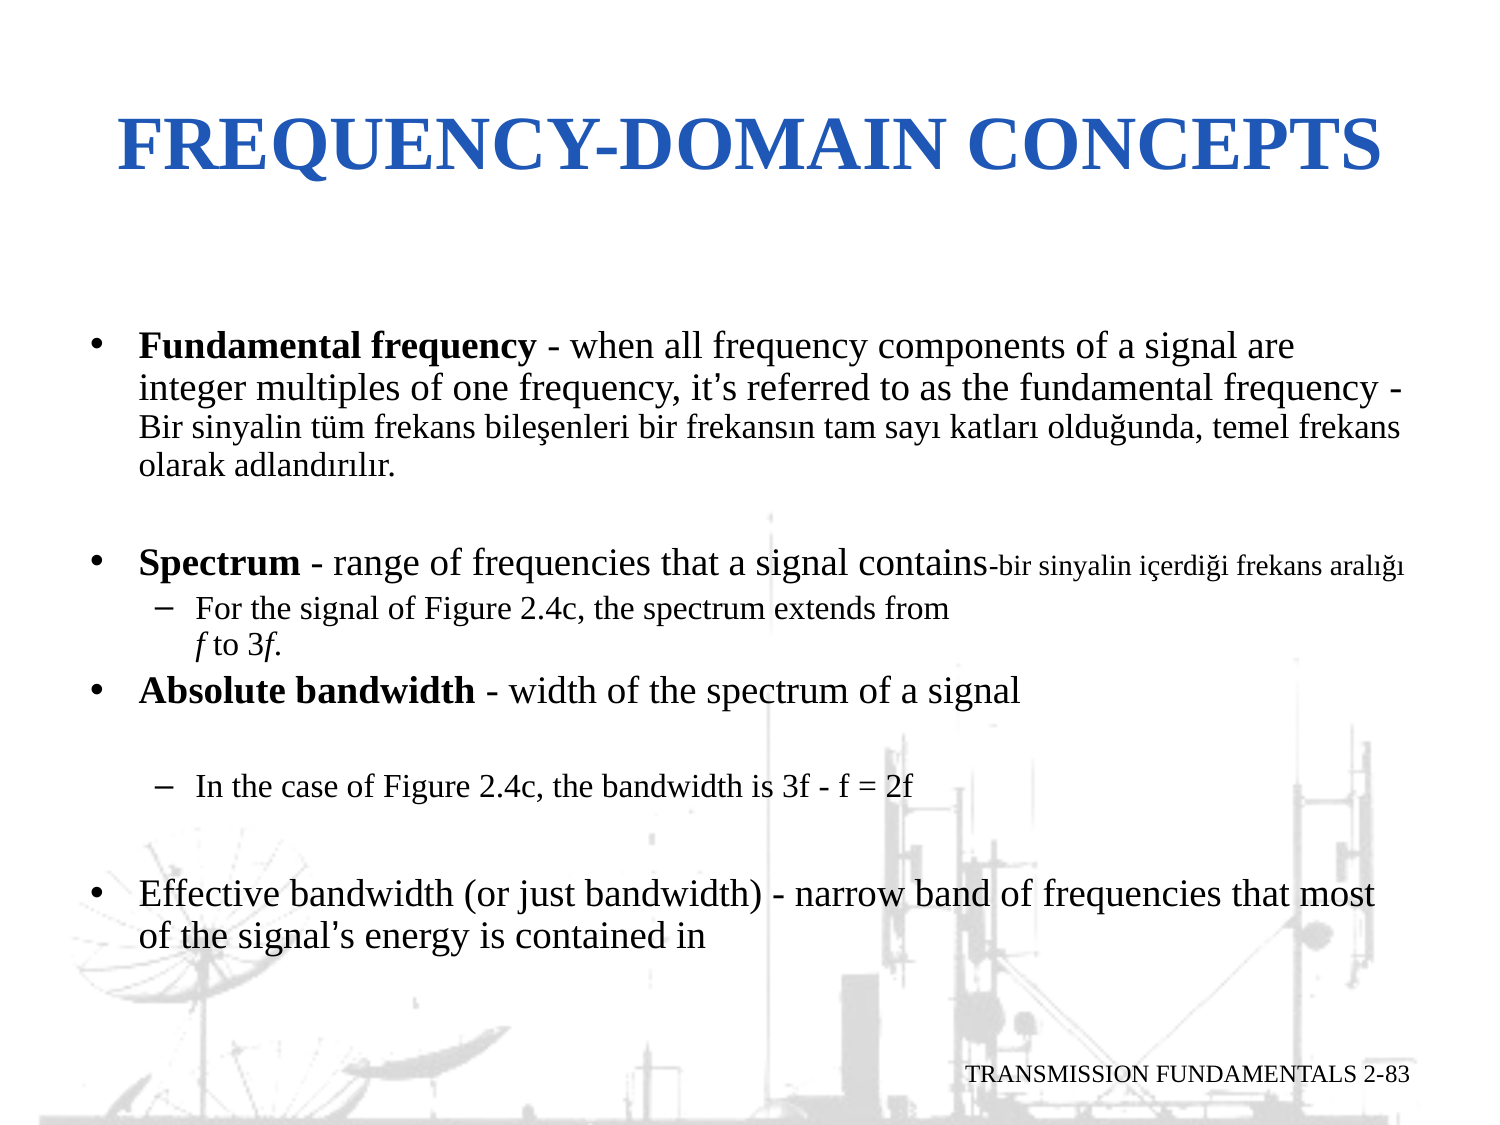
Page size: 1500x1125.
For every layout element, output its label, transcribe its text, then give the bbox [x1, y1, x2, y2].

slide_number TRANSMISSION FUNDAMENTALS 2-83 [893, 1042, 1425, 1103]
title Frequency-Domain Concepts [75, 45, 1425, 233]
list Fundamental frequency - when all frequency components of a signal are integer multiples of one frequency, it’s referred to as the fundamental frequency -Bir sinyalin tüm frekans bileşenleri bir frekansın tam sayı katları olduğunda, temel frekans olarak adlandırılır. Spectrum - range of frequencies that a signal contains-bir sinyalin içerdiği frekans aralığı For the signal of Figure 2.4c, the spectrum extends from f to 3f. Absolute bandwidth - width of the spectrum of a signal In the case of Figure 2.4c, the bandwidth is 3f - f = 2f Effective bandwidth (or just bandwidth) - narrow band of frequencies that most of the signal’s energy is contained in [75, 262, 1425, 1005]
